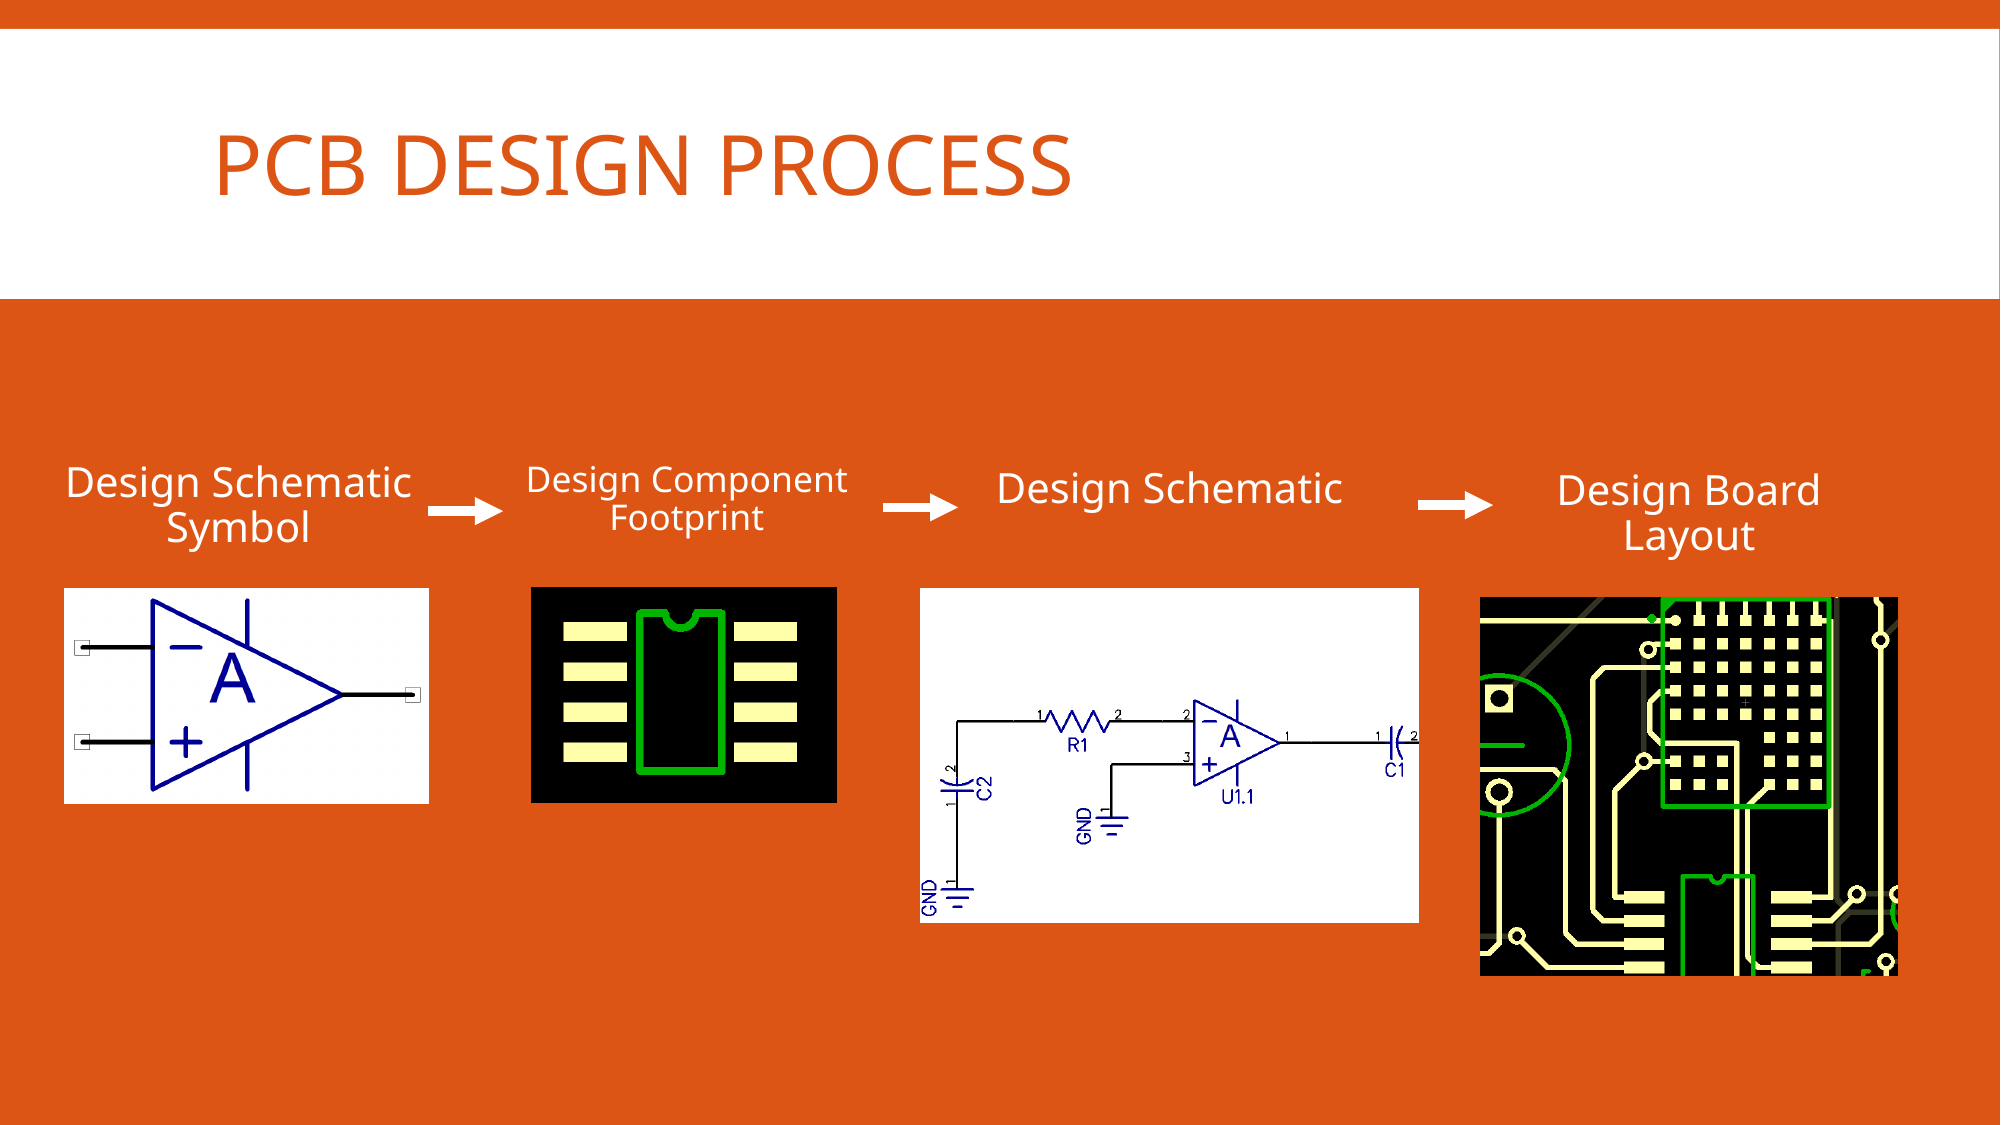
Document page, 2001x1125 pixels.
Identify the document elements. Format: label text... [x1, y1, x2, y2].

text_box Design Component Footprint [496, 454, 877, 569]
text_box Design Schematic [979, 460, 1360, 575]
picture [531, 587, 838, 803]
text_box Design Schematic Symbol [48, 454, 429, 569]
picture [64, 587, 429, 804]
text_box Design Board Layout [1499, 462, 1880, 577]
picture [920, 588, 1419, 923]
title PCB Design Process [197, 46, 1803, 295]
picture [1480, 596, 1898, 976]
